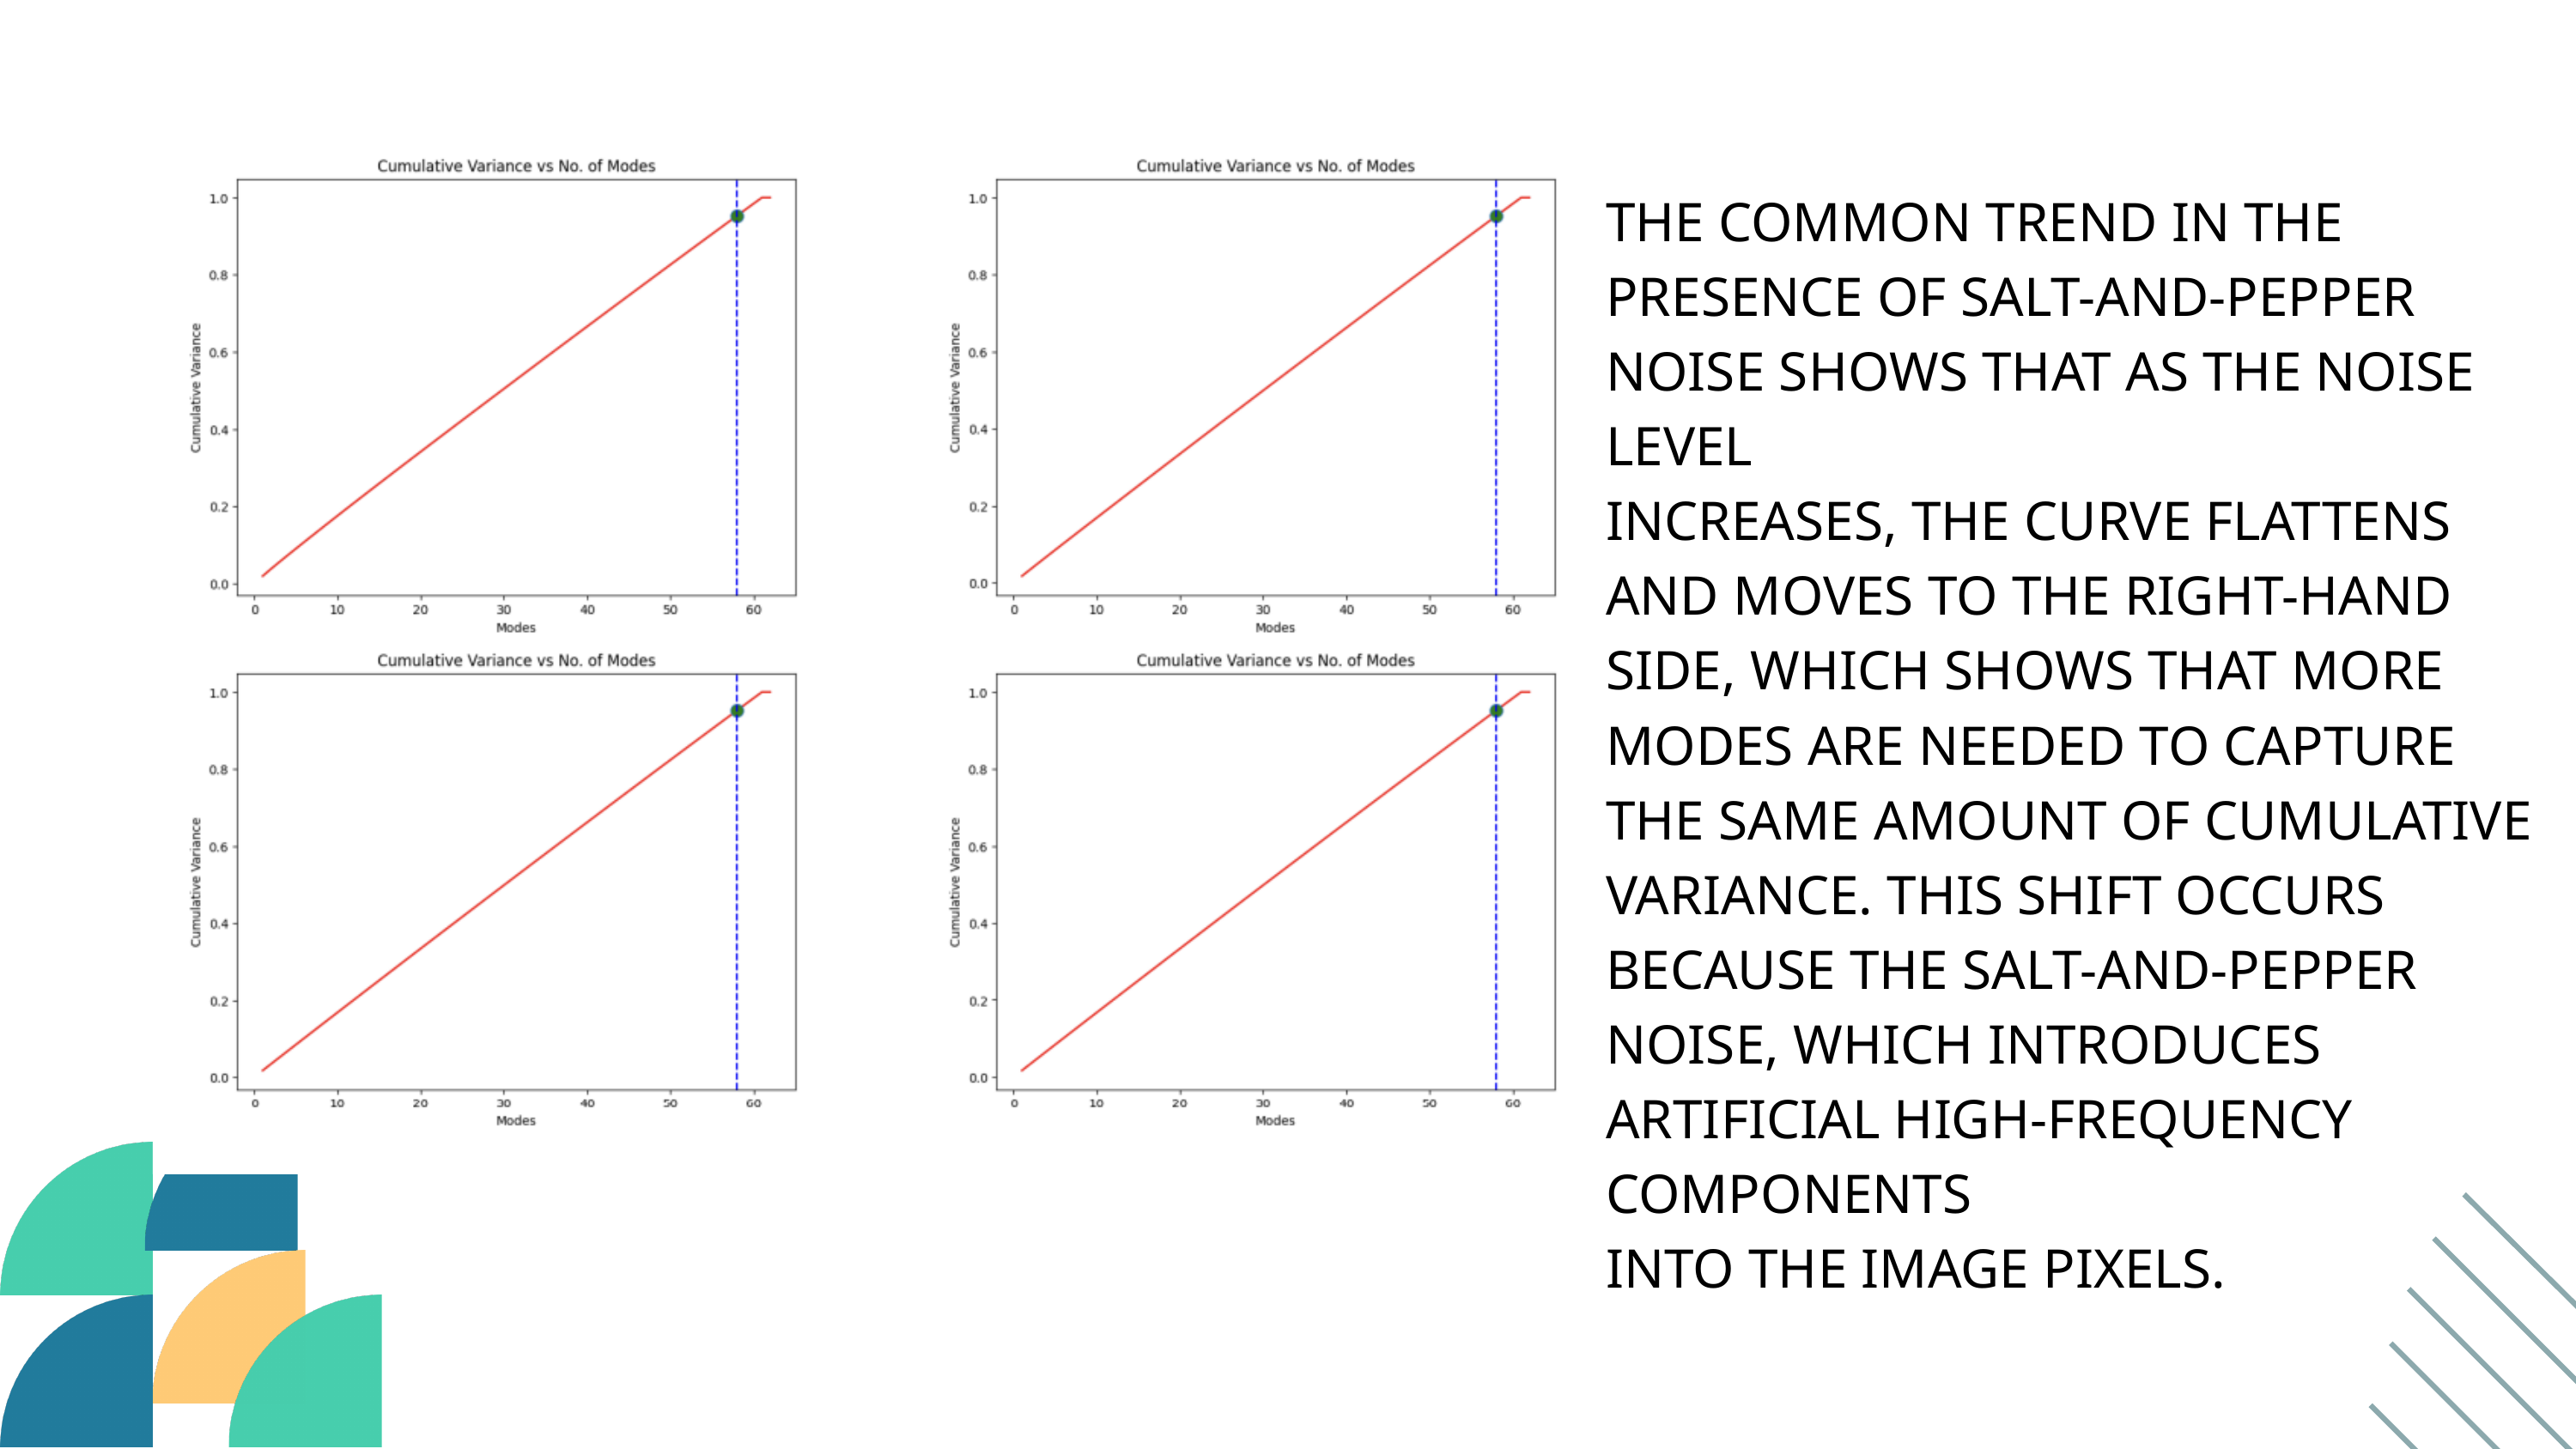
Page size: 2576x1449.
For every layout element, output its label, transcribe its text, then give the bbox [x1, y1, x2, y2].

text_box [144, 1097, 298, 1251]
text_box [0, 1294, 153, 1447]
text_box [152, 118, 1607, 1174]
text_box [2351, 1192, 2576, 1449]
text_box [152, 1250, 306, 1404]
text_box THE COMMON TREND IN THE PRESENCE OF SALT-AND-PEPPER NOISE SHOWS THAT AS THE NOISE LEVEL INCREASES, THE CURVE FLATTENS AND MOVES TO THE RIGHT-HAND SIDE, WHICH SHOWS THAT MORE MODES ARE NEEDED TO CAPTURE THE SAME AMOUNT OF CUMULATIVE VARIANCE. THIS SHIFT OCCURS BECAUSE THE SALT-AND-PEPPER NOISE, WHICH INTRODUCES ARTIFICIAL HIGH-FREQUENCY COMPONENTS INTO THE IMAGE PIXELS. [1606, 177, 2545, 1300]
text_box [228, 1294, 382, 1447]
text_box [0, 1142, 152, 1294]
